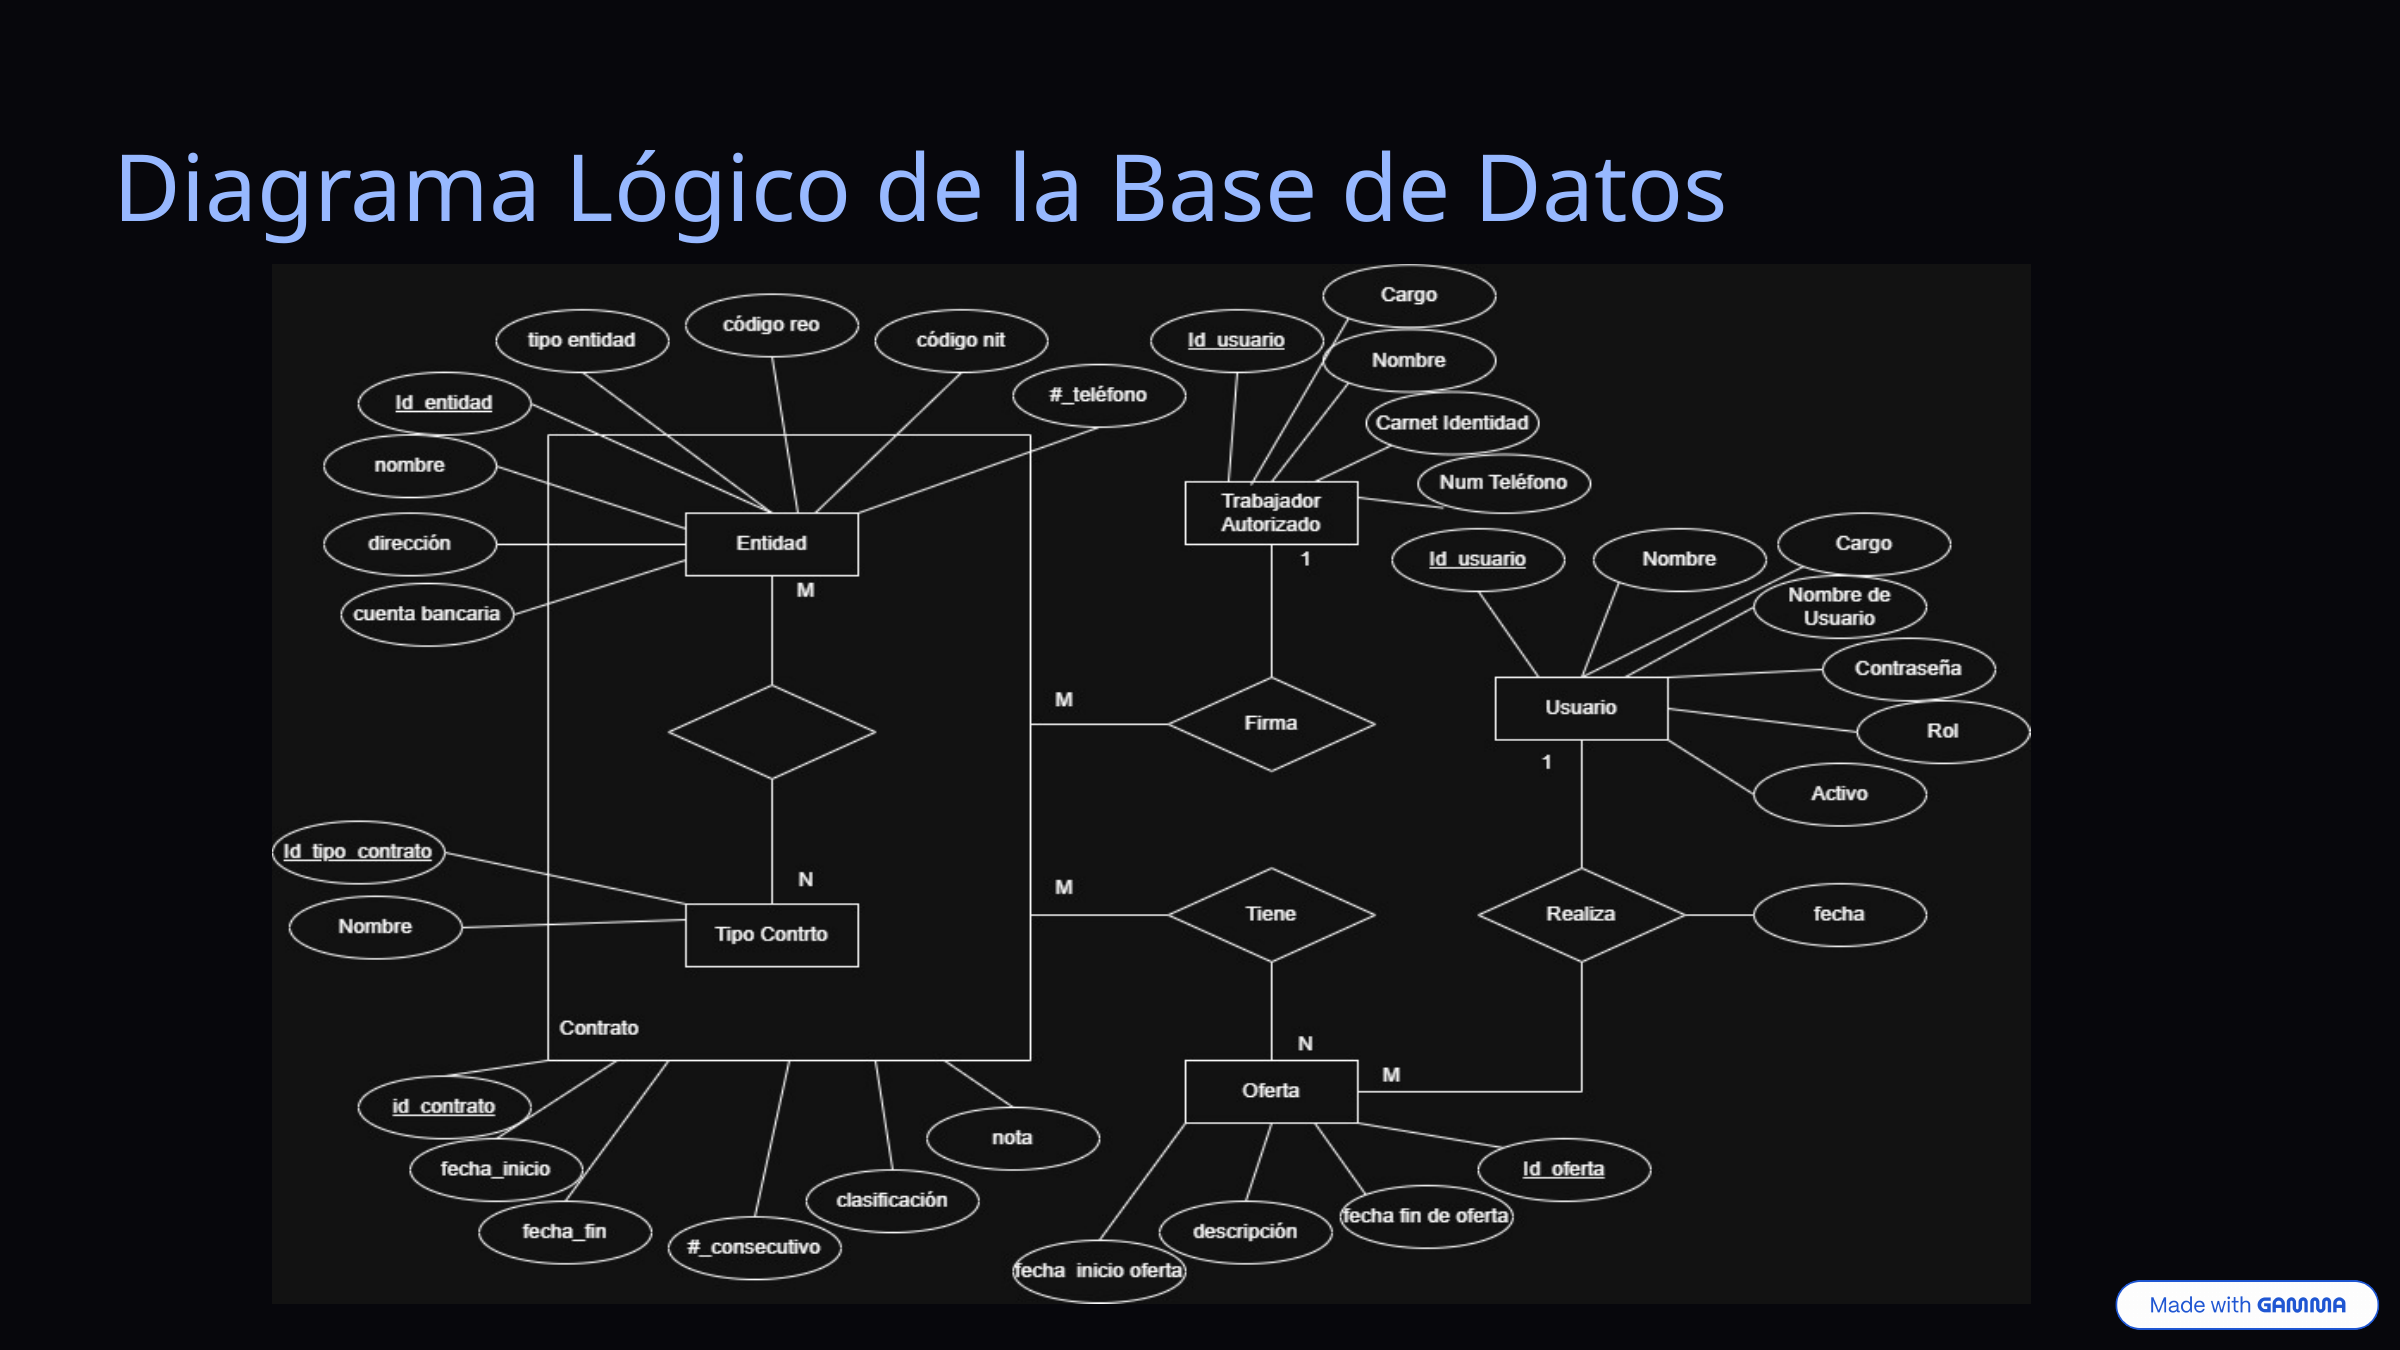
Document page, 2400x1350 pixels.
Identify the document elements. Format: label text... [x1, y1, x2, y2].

text_box Diagrama Lógico de la Base de Datos [113, 124, 1200, 242]
picture [2106, 1271, 2389, 1339]
picture [271, 264, 2031, 1304]
